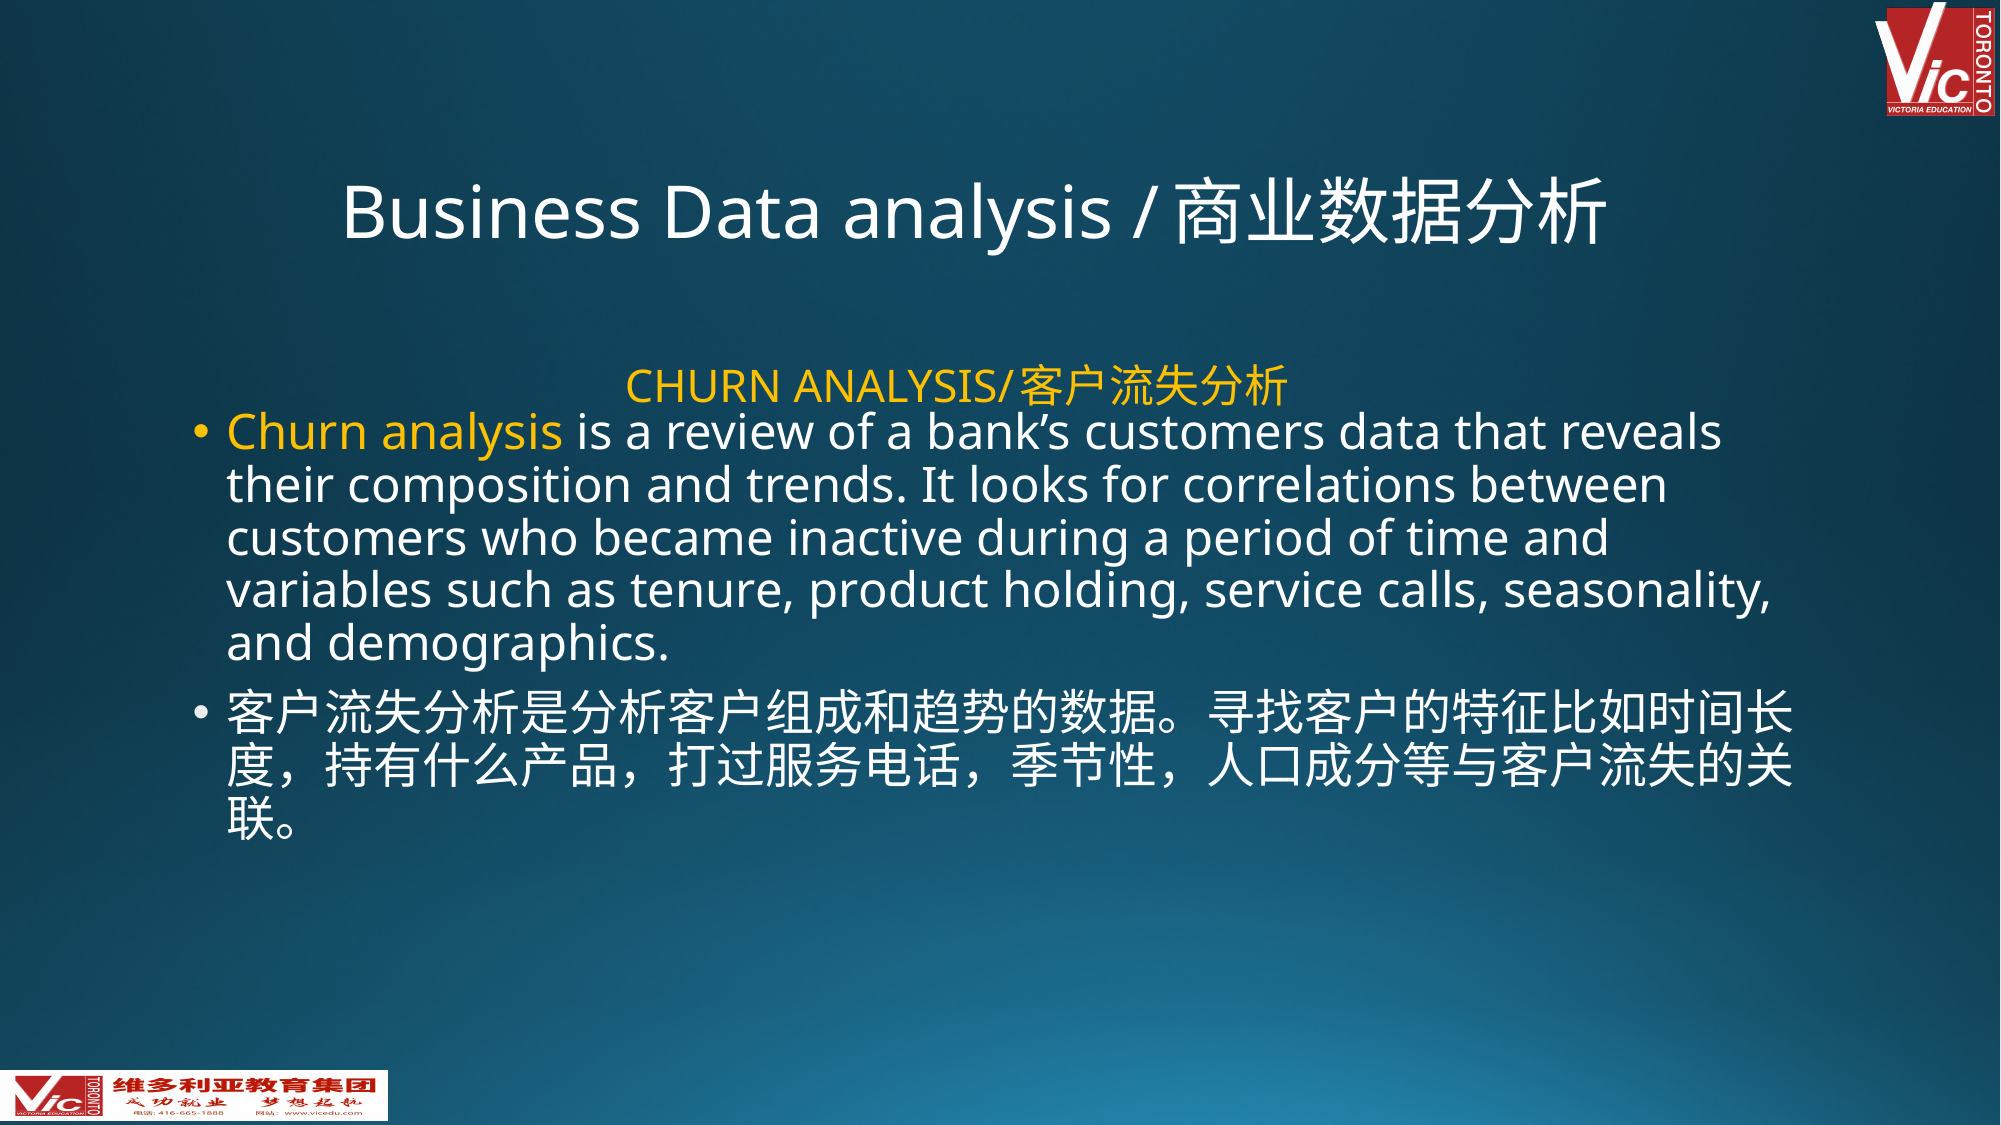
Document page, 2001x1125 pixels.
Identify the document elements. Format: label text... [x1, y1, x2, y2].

list Churn analysis is a review of a bank’s customers data that reveals their composition and trends. It looks for correlations between customers who became inactive during a period of time and variables such as tenure, product holding, service calls, seasonality, and demographics. 客户流失分析是分析客户组成和趋势的数据。寻找客户的特征比如时间长度，持有什么产品，打过服务电话，季节性，人口成分等与客户流失的关联。 [177, 399, 1840, 859]
text_box Churn analysis/客户流失分析 [126, 323, 1789, 420]
title Business Data analysis /商业数据分析 [110, 168, 1840, 362]
picture [0, 0, 2001, 1125]
